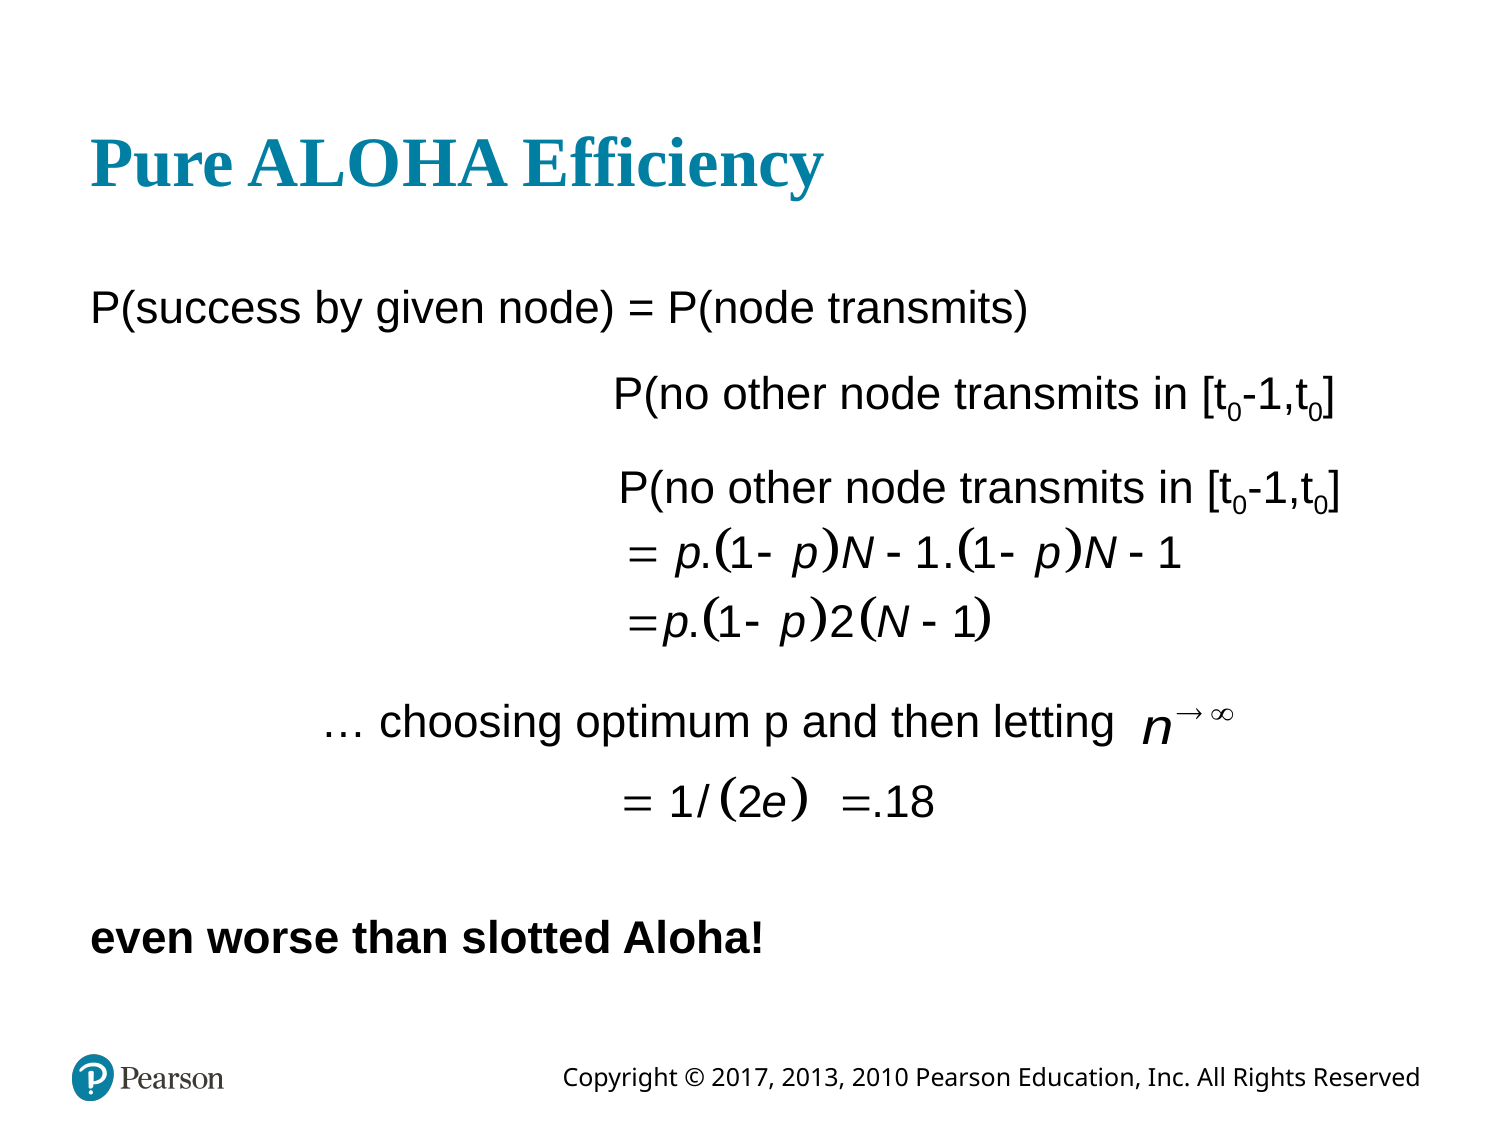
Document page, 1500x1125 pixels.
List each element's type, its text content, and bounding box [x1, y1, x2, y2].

list … choosing optimum p and then letting [305, 677, 1145, 745]
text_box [1134, 689, 1244, 754]
list even worse than slotted Aloha! [75, 892, 1425, 960]
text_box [612, 768, 944, 845]
picture [98, 1054, 224, 1101]
picture [72, 1054, 88, 1070]
picture [80, 1063, 106, 1088]
picture [72, 1087, 83, 1101]
title Pure A L O H A Efficiency [75, 35, 1425, 216]
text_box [617, 518, 1192, 665]
list P(success by given node) = P(node transmits) P(no other node transmits in [t0-1,t0] P(no other node transmits in [t0-1,t0] [75, 262, 1425, 510]
